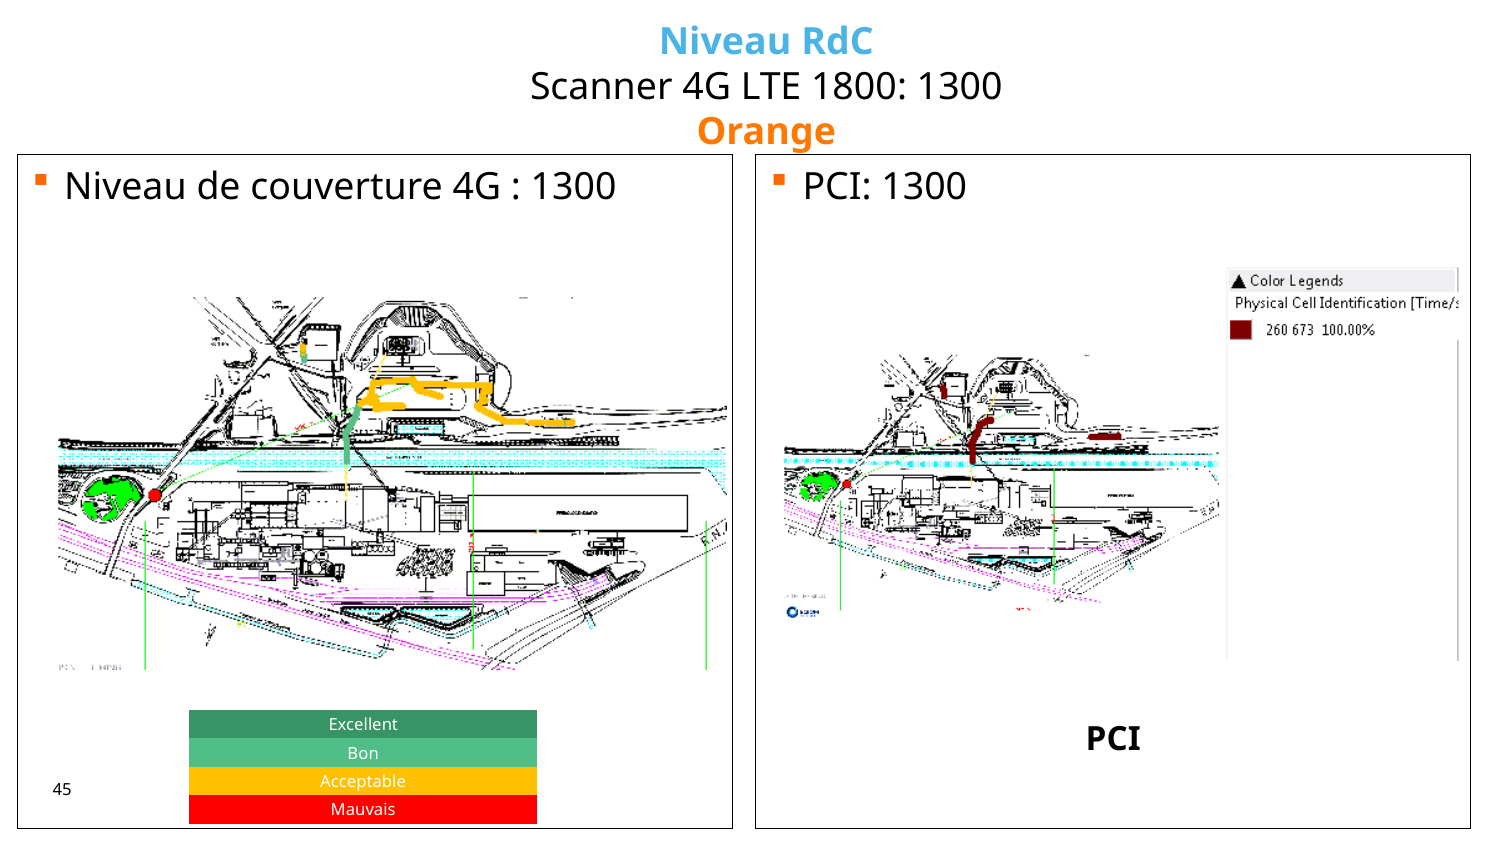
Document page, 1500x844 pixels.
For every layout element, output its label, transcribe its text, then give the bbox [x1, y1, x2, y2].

text_box Niveau de couverture 4G : 1300 [17, 551, 733, 829]
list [761, 260, 1466, 667]
text_box [732, 293, 756, 551]
table_cell Mauvais [189, 795, 537, 824]
text_box Niveau de couverture 4G : 1300 [17, 154, 733, 293]
text_box PCI: 1300 PCI [755, 154, 1471, 829]
table_cell Acceptable [189, 767, 537, 795]
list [22, 256, 727, 671]
table_cell Bon [189, 738, 537, 767]
table_header Excellent [189, 710, 537, 738]
text_box Niveau RdC Scanner 4G LTE 1800: 1300 Orange [187, 9, 1346, 125]
